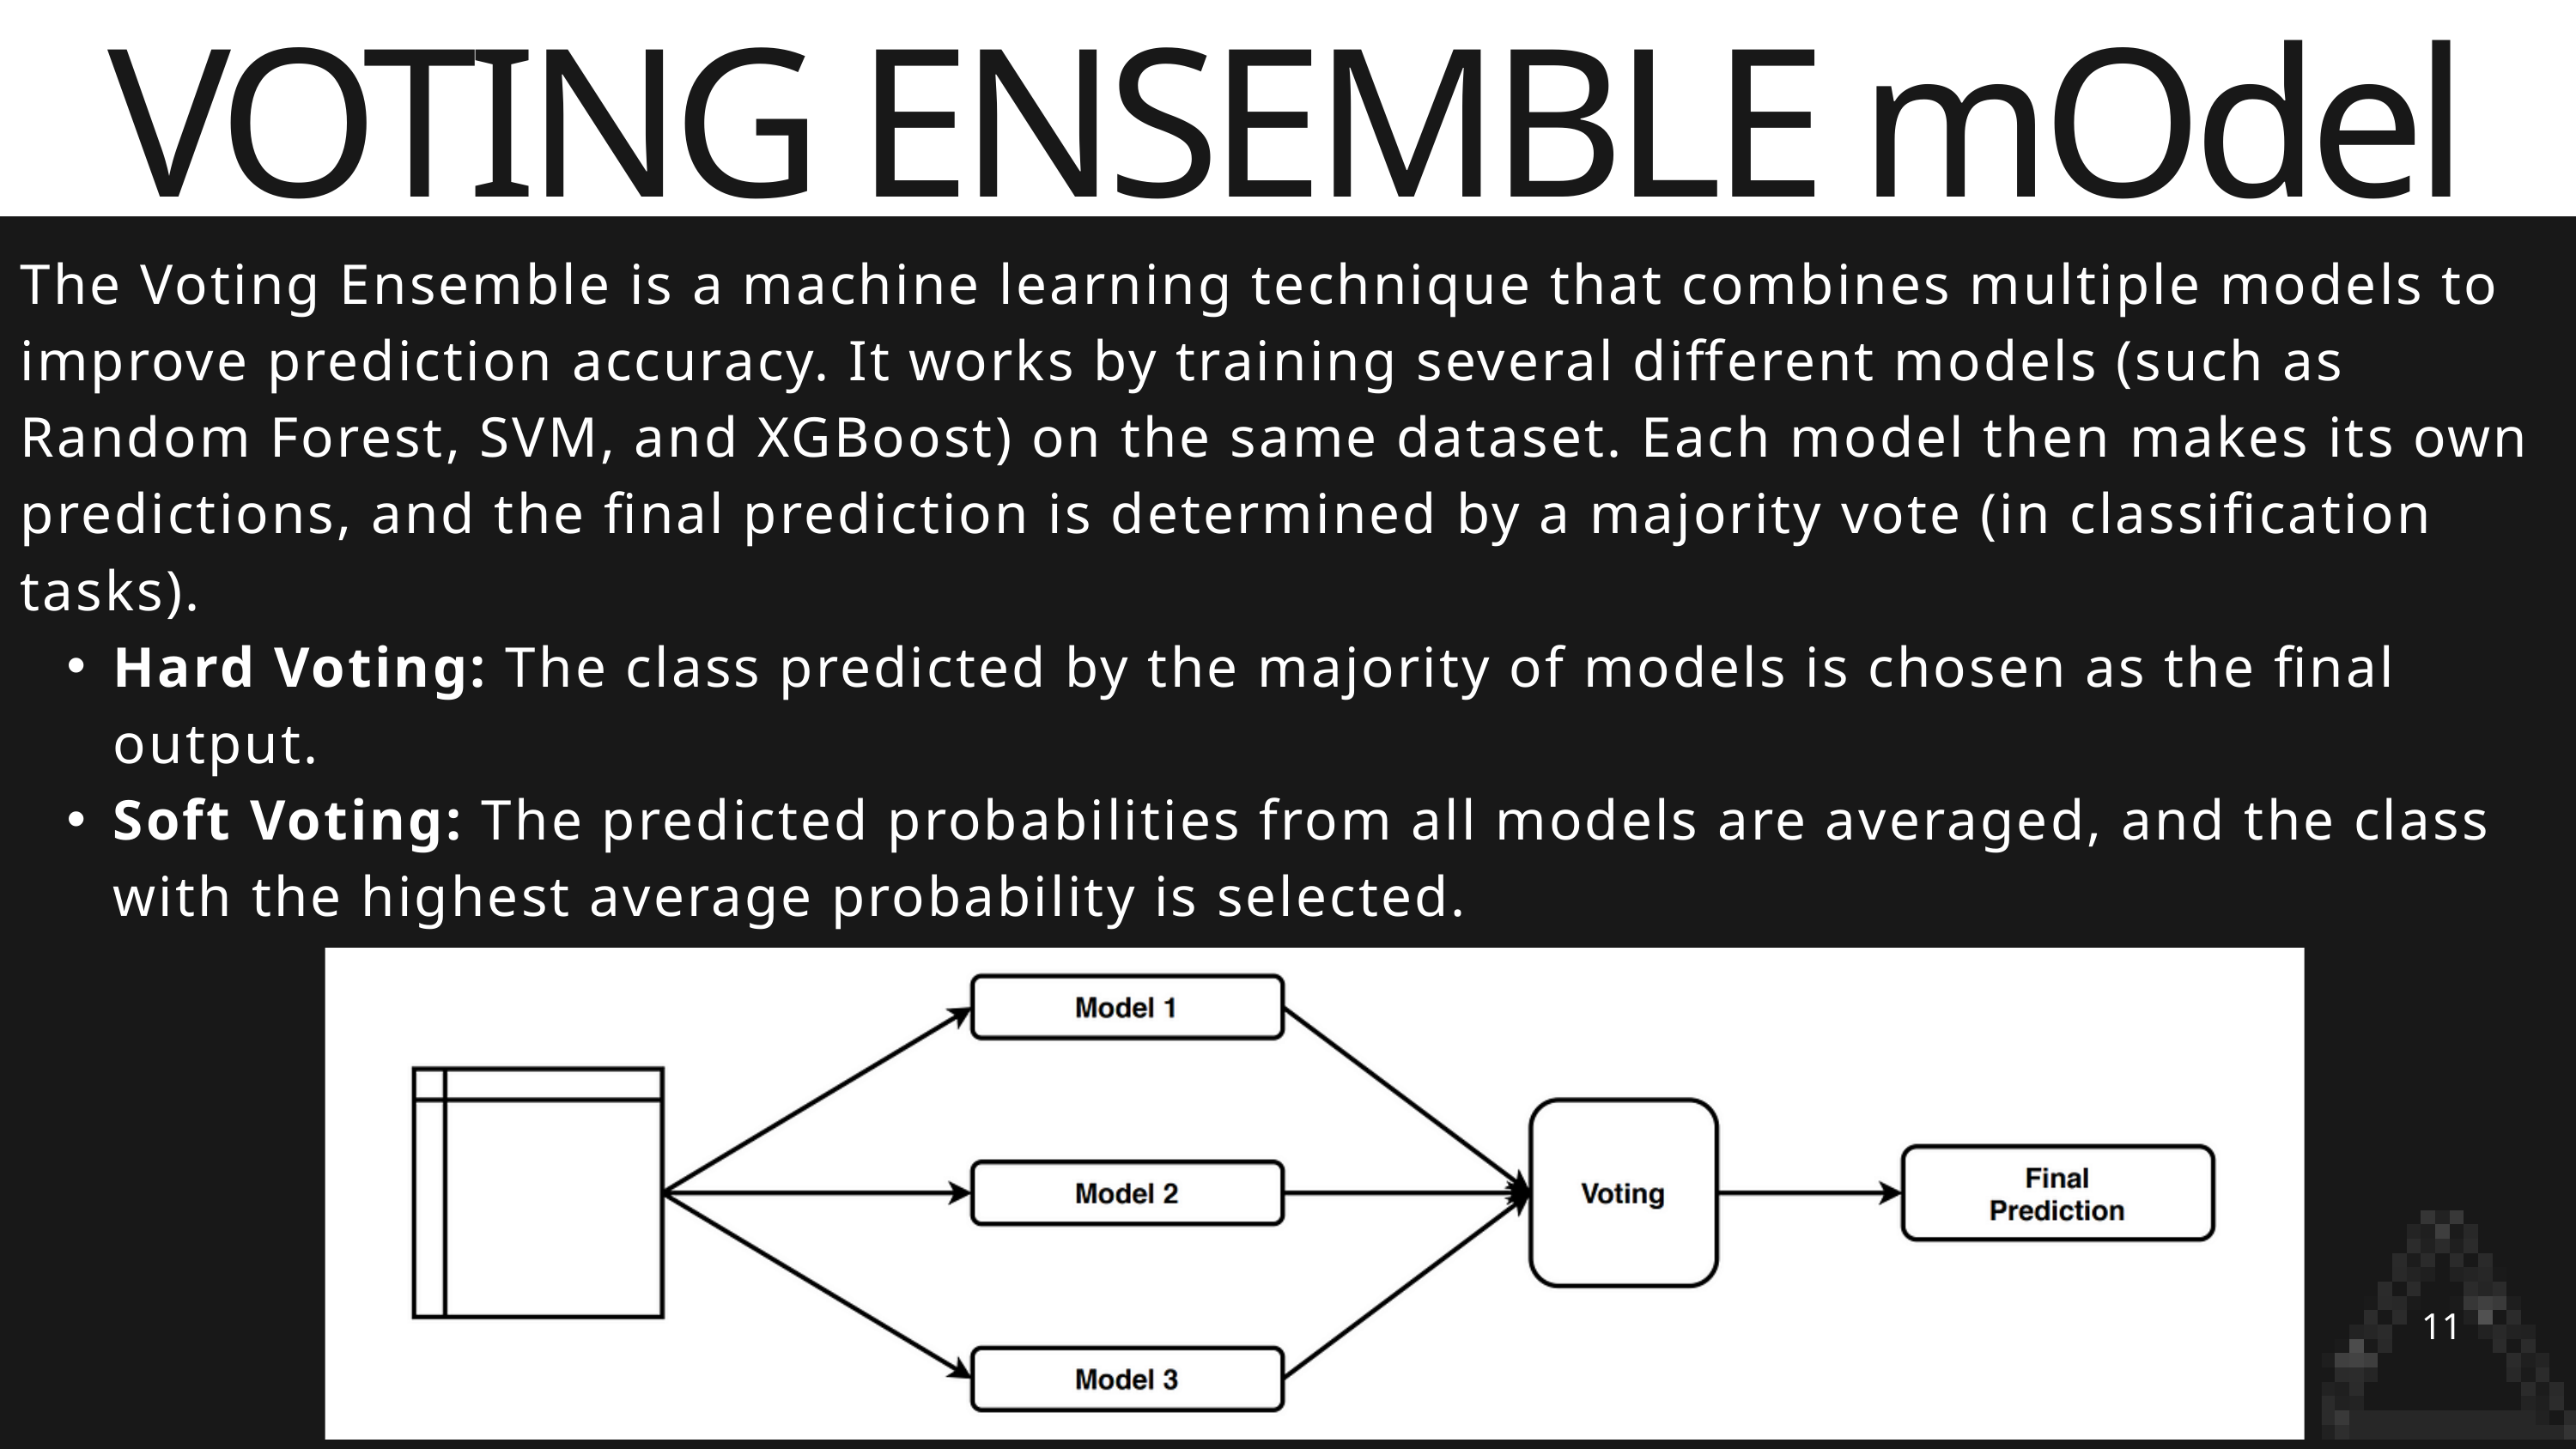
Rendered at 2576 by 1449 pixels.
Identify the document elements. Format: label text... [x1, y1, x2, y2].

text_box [0, 215, 2576, 1449]
text_box VOTING ENSEMBLE mOdel [0, 20, 2576, 213]
